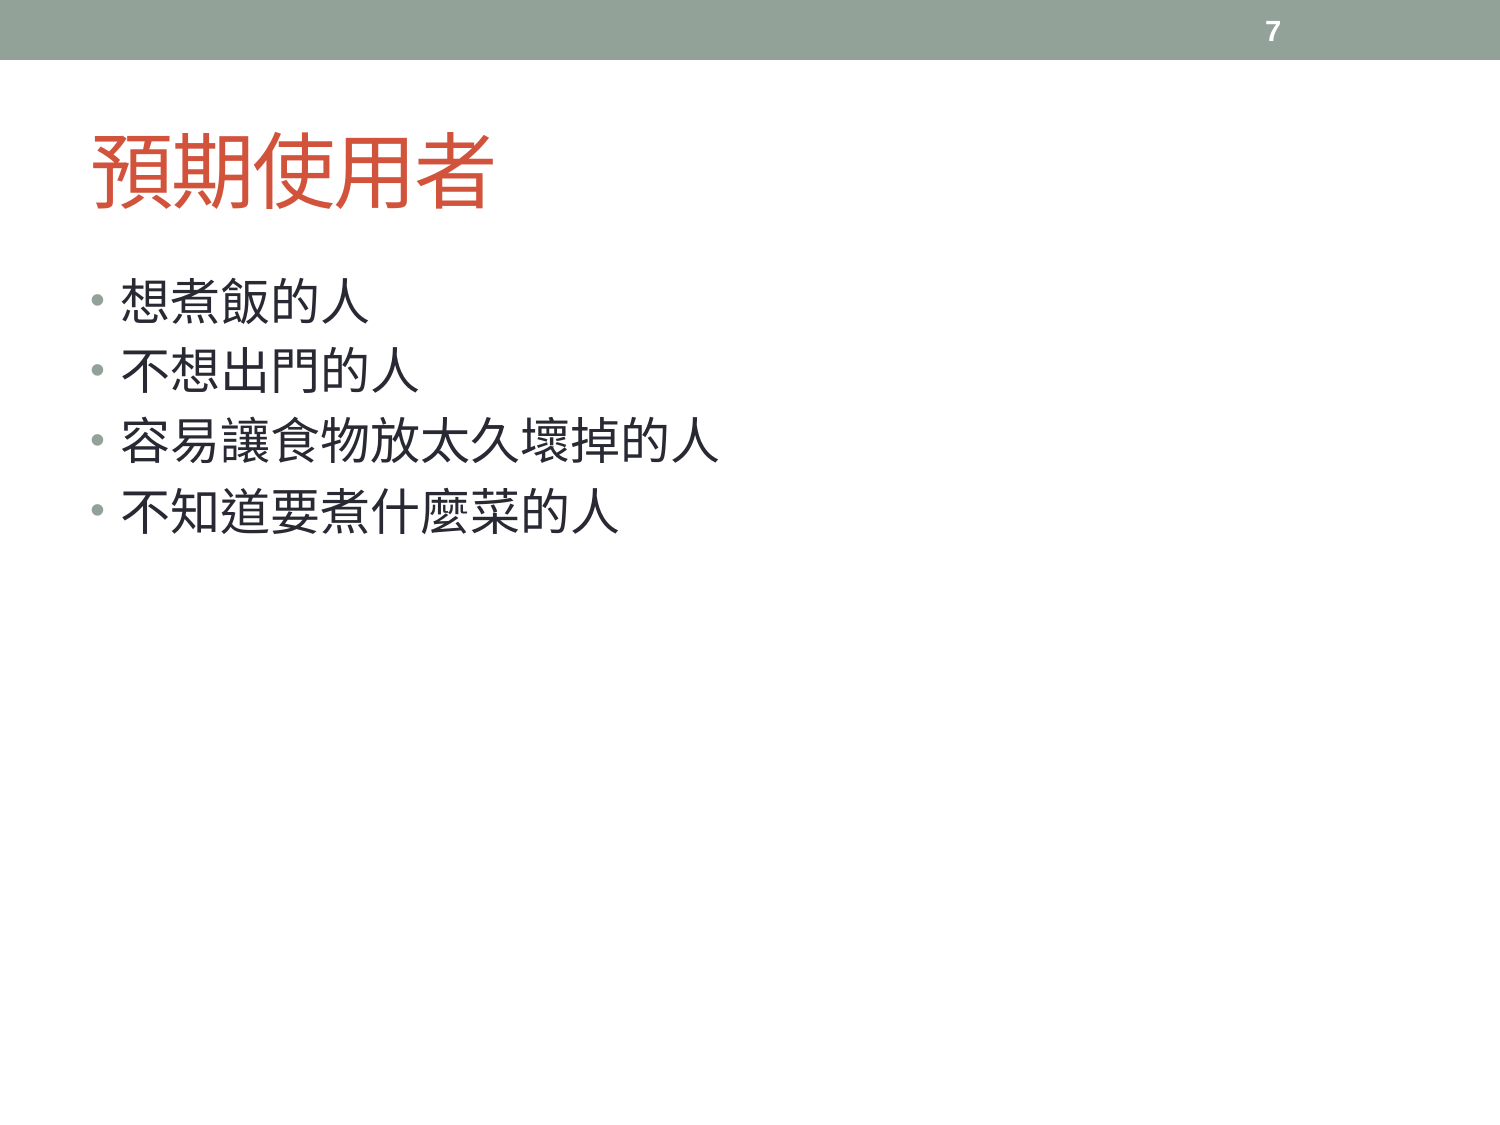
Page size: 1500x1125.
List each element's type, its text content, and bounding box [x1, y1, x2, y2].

slide_number 7 [1250, 3, 1425, 57]
title 預期使用者 [75, 87, 1425, 250]
list 想煮飯的人 不想出門的人 容易讓食物放太久壞掉的人 不知道要煮什麼菜的人 [75, 262, 1425, 1063]
